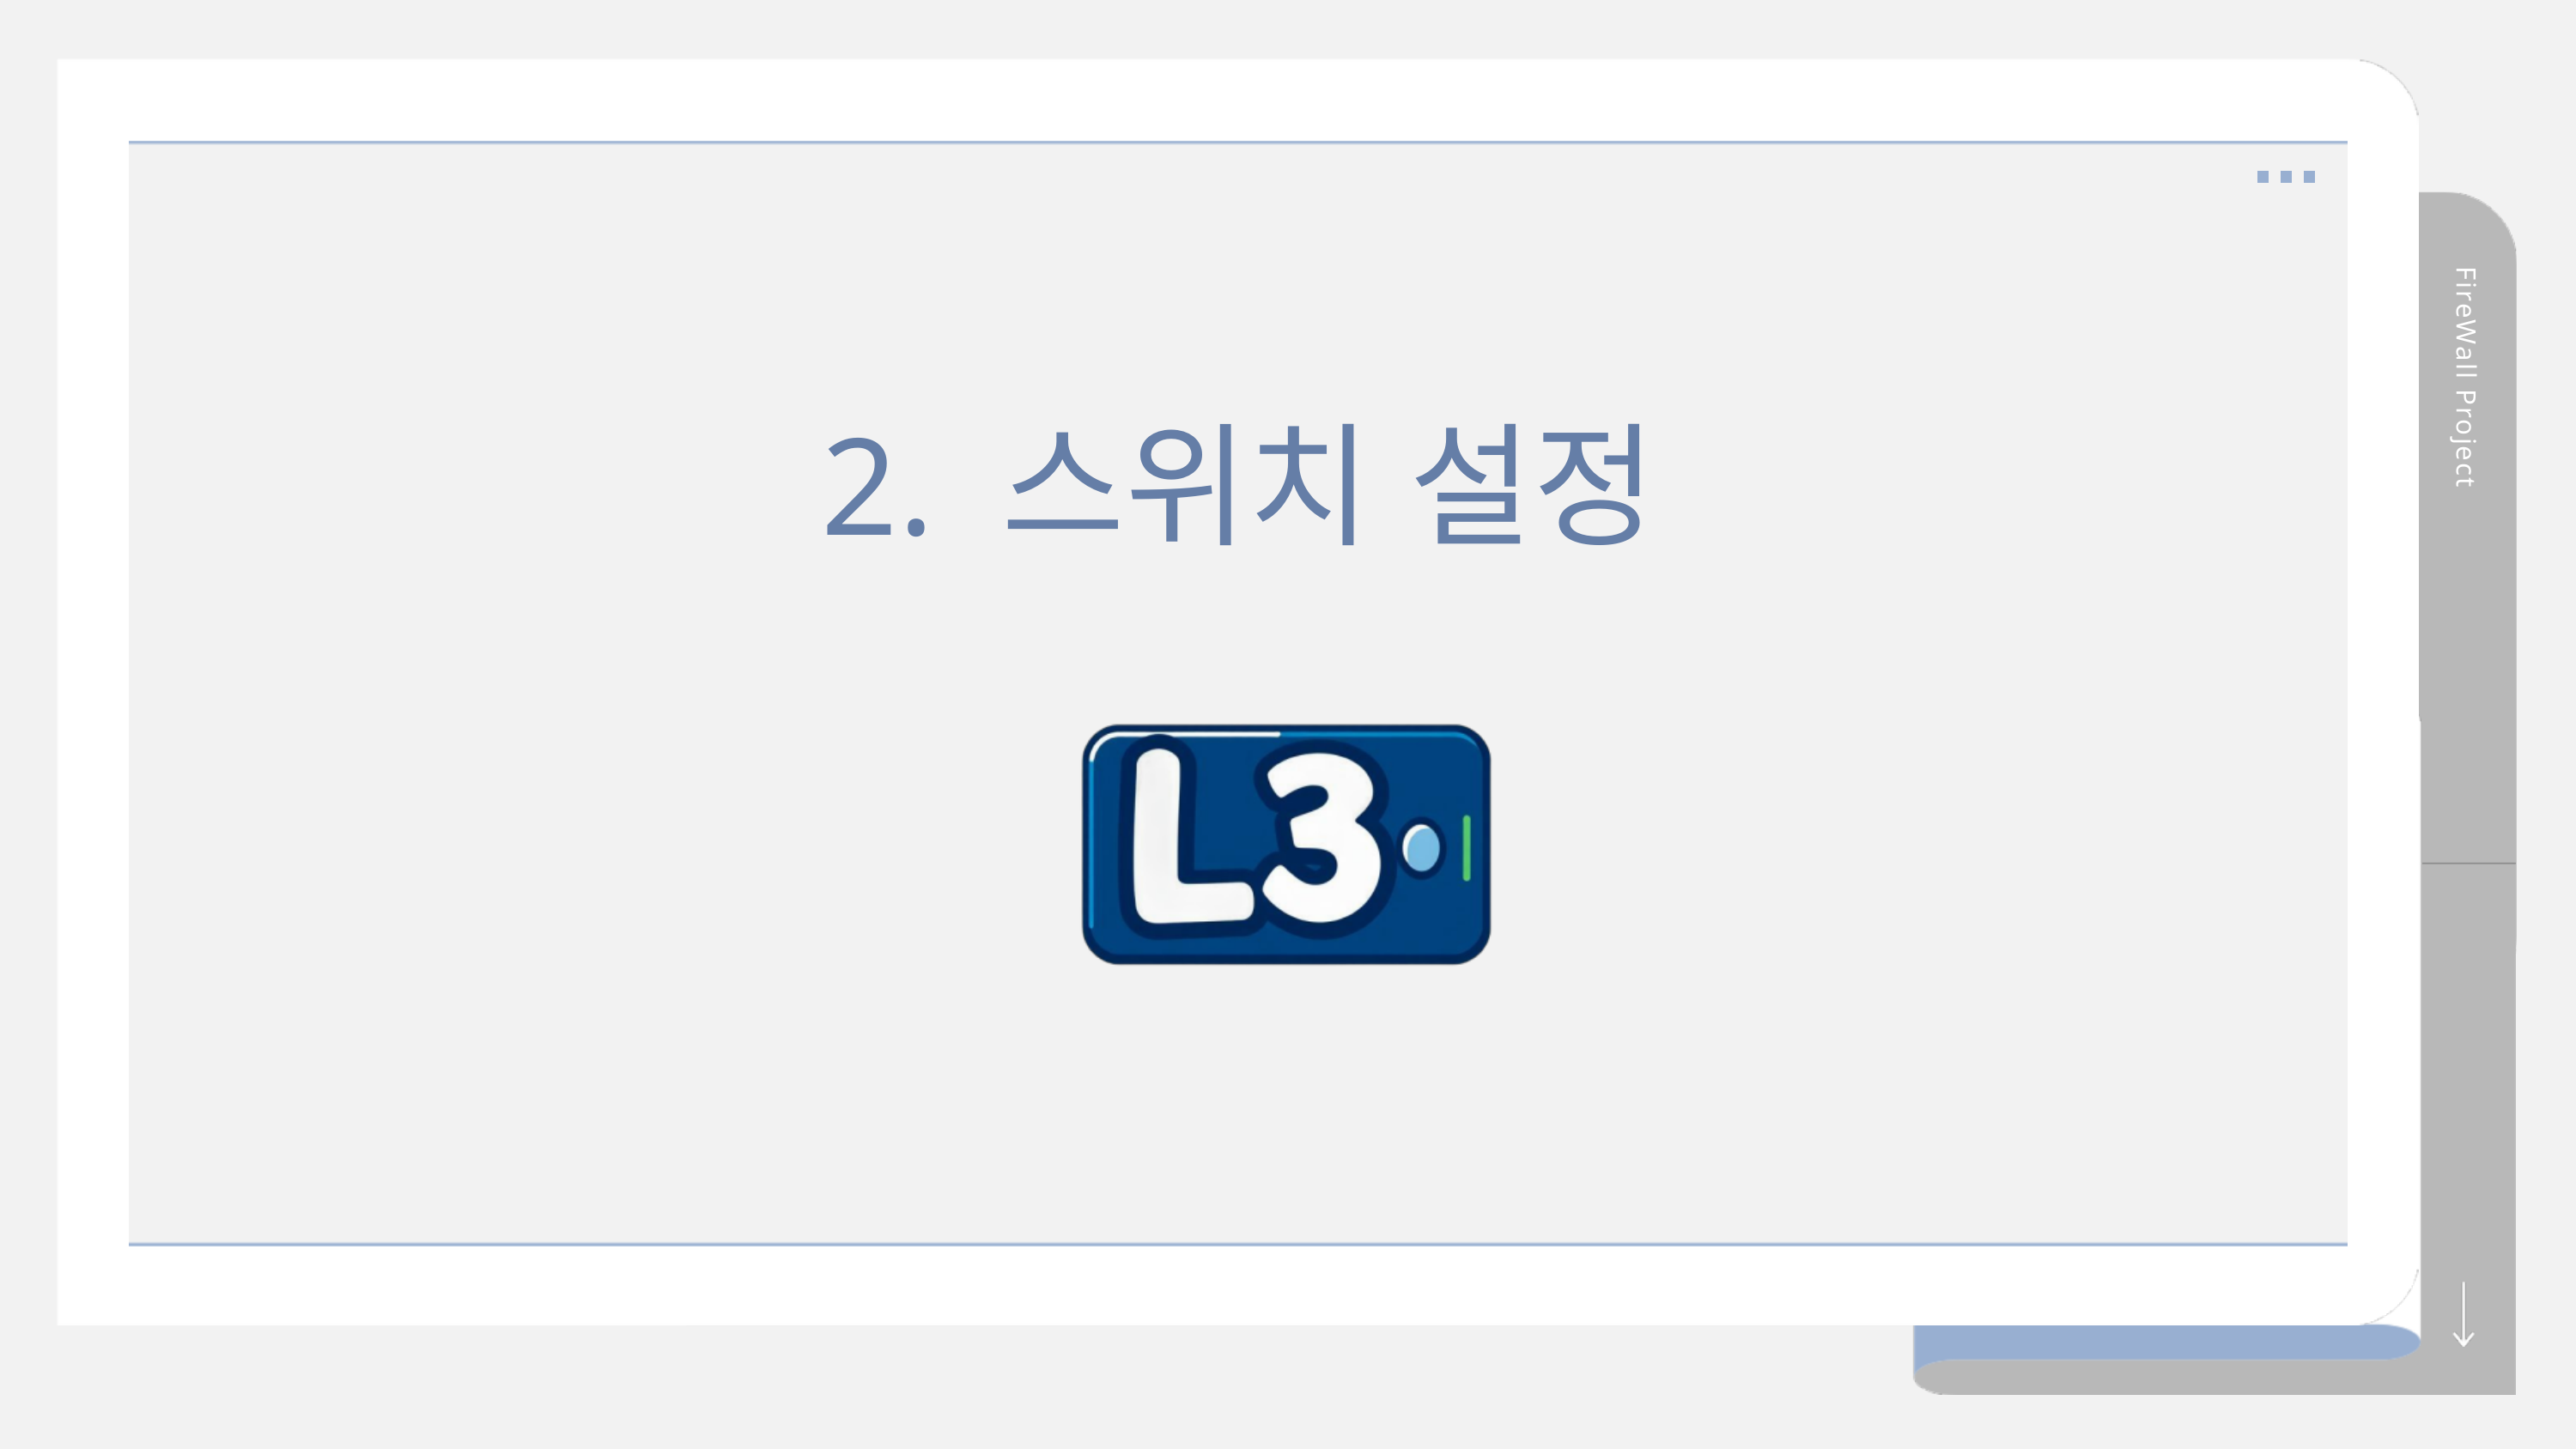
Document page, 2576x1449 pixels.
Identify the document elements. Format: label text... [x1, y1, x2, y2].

picture [60, 0, 2576, 1449]
text_box FireWall Project [2447, 266, 2485, 444]
